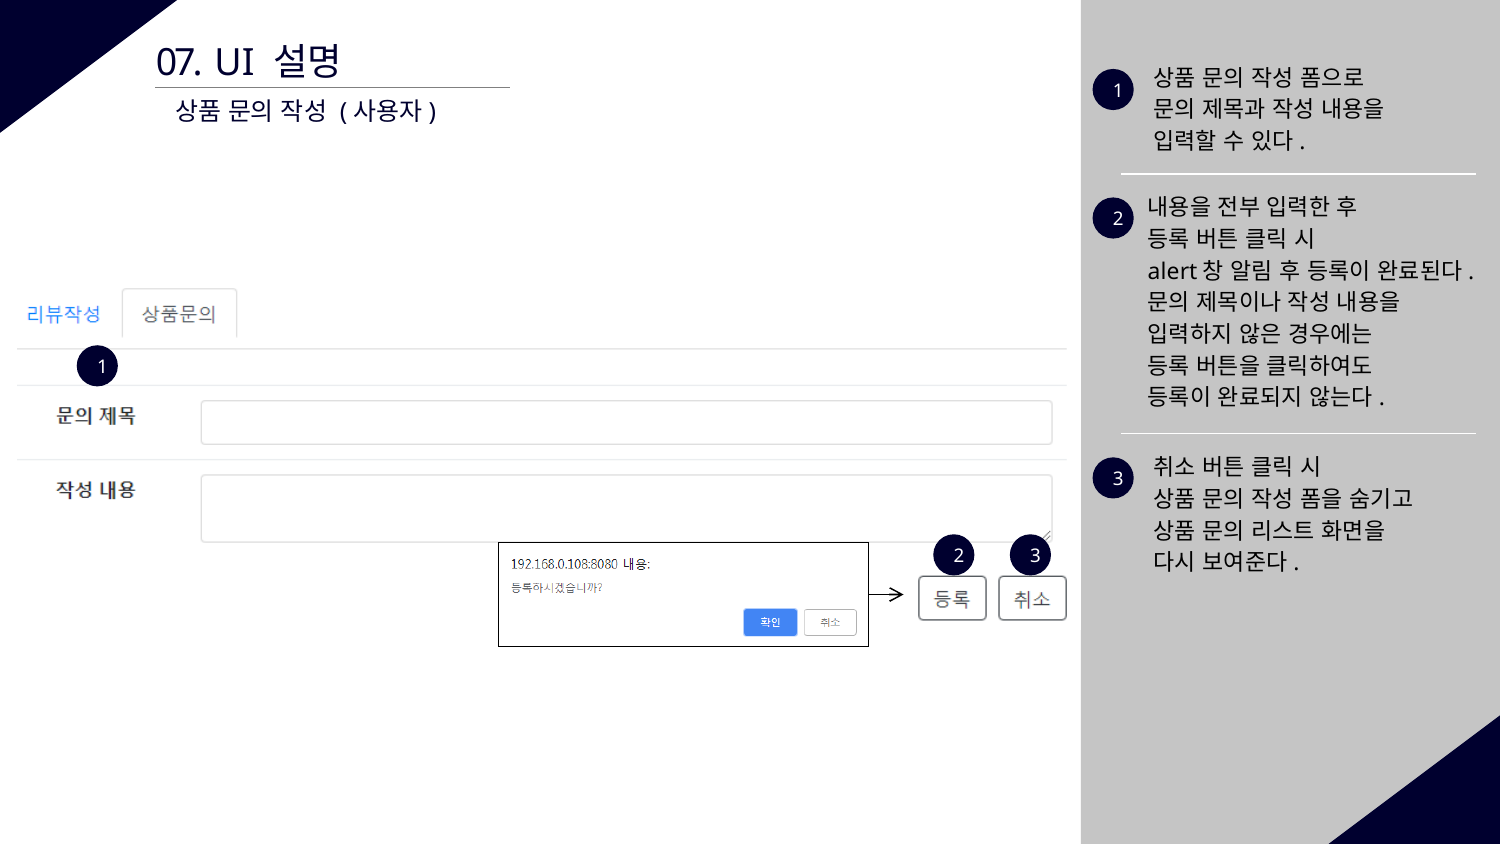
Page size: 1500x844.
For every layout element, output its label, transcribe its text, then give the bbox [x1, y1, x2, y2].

text_box 취소 버튼 클릭 시 상품 문의 작성 폼을 숨기고 상품 문의 리스트 화면을 다시 보여준다. [1138, 445, 1429, 583]
text_box 3 [1090, 455, 1136, 501]
text_box 내용을 전부 입력한 후 등록 버튼 클릭 시 alert창 알림 후 등록이 완료된다. 문의 제목이나 작성 내용을 입력하지 않은 경우에는 등록 버튼을 클릭하여도 등록이 완료되지 않는다. [1132, 185, 1490, 418]
picture [17, 279, 1081, 647]
text_box 상품 문의 작성 폼으로 문의 제목과 작성 내용을 입력할 수 있다. [1138, 55, 1401, 162]
text_box 상품 문의 작성 (사용자) [160, 87, 892, 133]
text_box 07. [141, 30, 218, 90]
text_box 1 [1090, 66, 1136, 113]
text_box 2 [1090, 195, 1136, 241]
text_box UI 설명 [218, 30, 358, 87]
